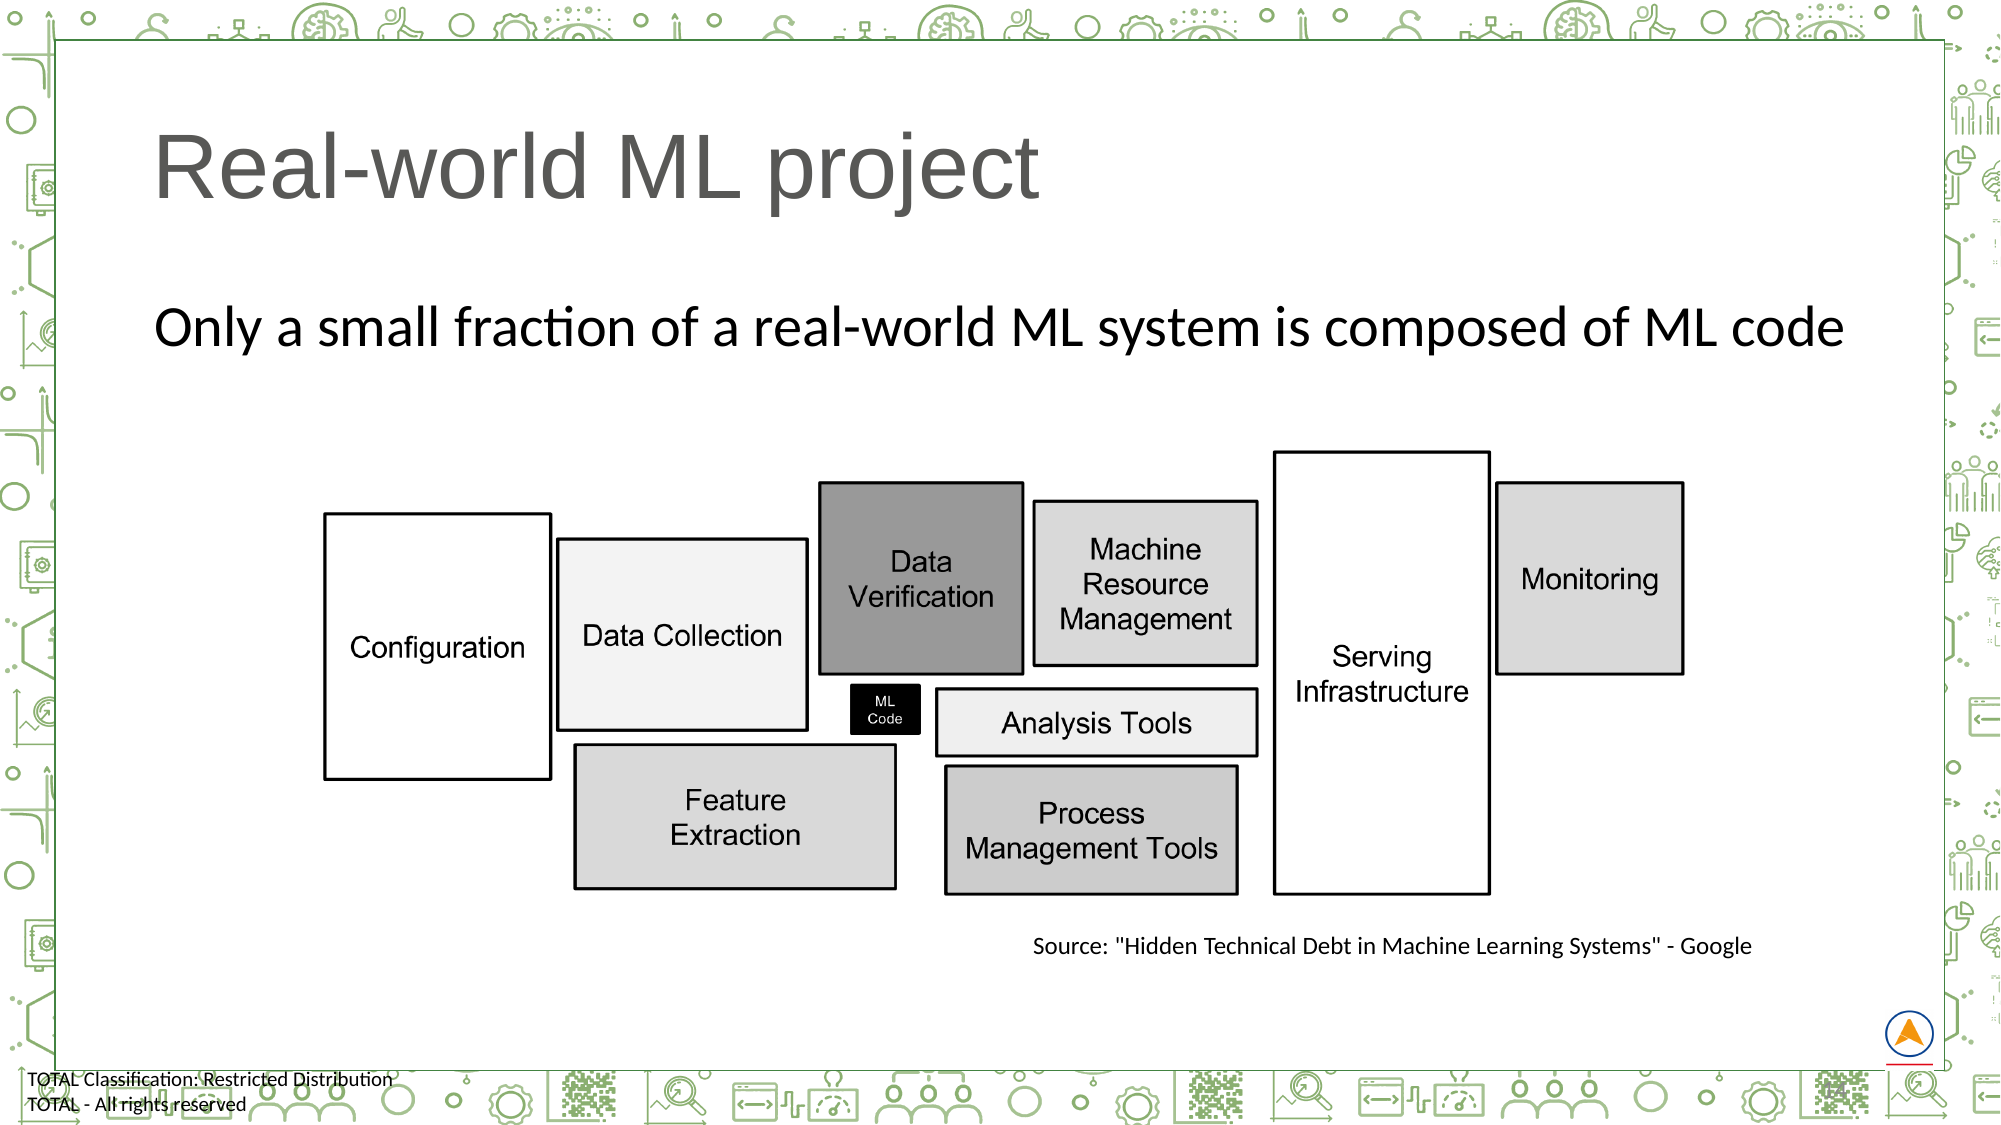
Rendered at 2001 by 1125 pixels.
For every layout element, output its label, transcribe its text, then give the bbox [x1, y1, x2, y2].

picture [263, 441, 1738, 899]
text_box Source: "Hidden Technical Debt in Machine Learning Systems" - Google [1018, 922, 1770, 968]
slide_number 14 [1412, 1058, 1863, 1119]
picture [1885, 1009, 1934, 1071]
text_box Only a small fraction of a real-world ML system is composed of ML code [139, 280, 1862, 366]
title Real-world ML project [137, 59, 1863, 278]
